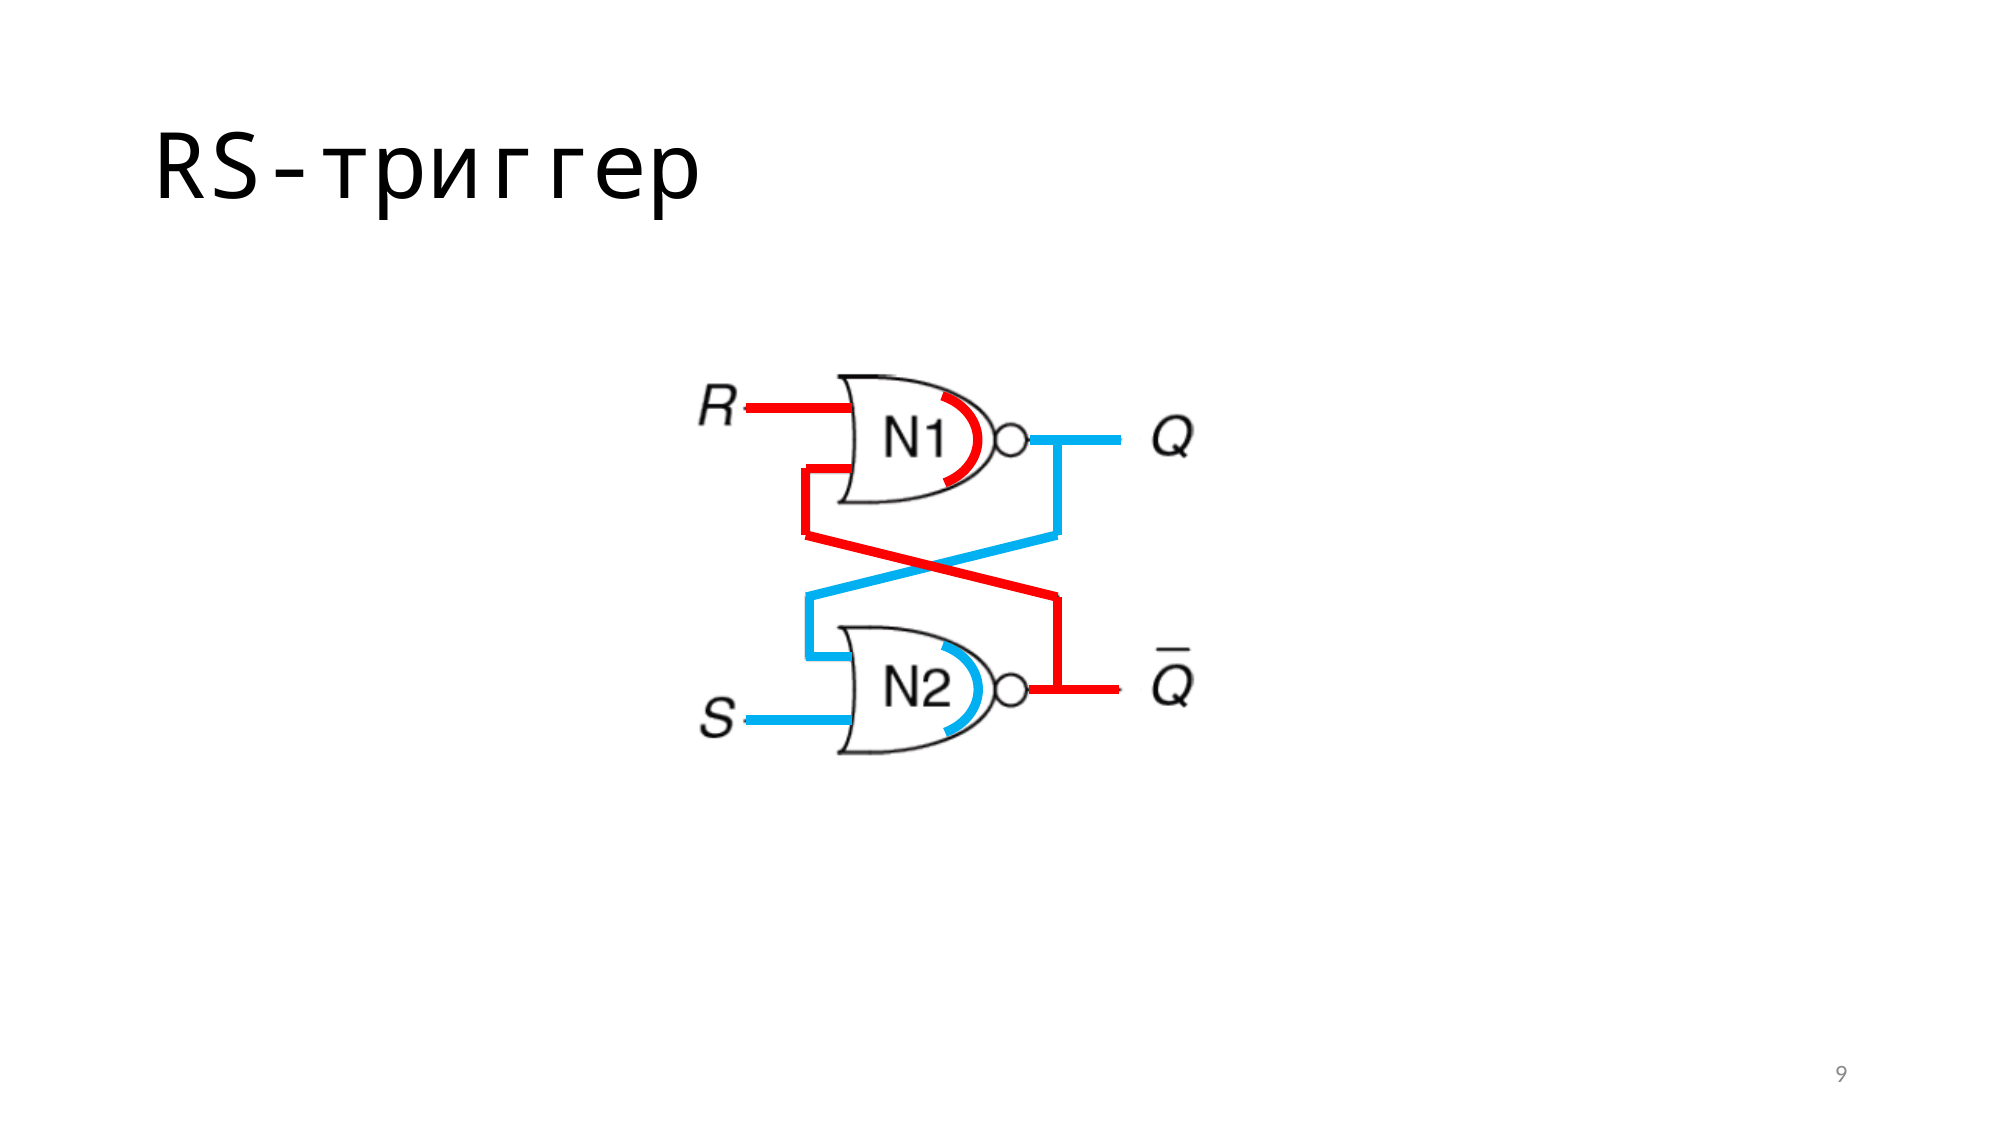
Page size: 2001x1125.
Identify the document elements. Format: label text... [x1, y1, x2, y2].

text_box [805, 535, 1058, 598]
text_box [648, 339, 1235, 779]
slide_number 9 [1412, 1042, 1863, 1103]
title RS-триггер [137, 59, 1863, 278]
